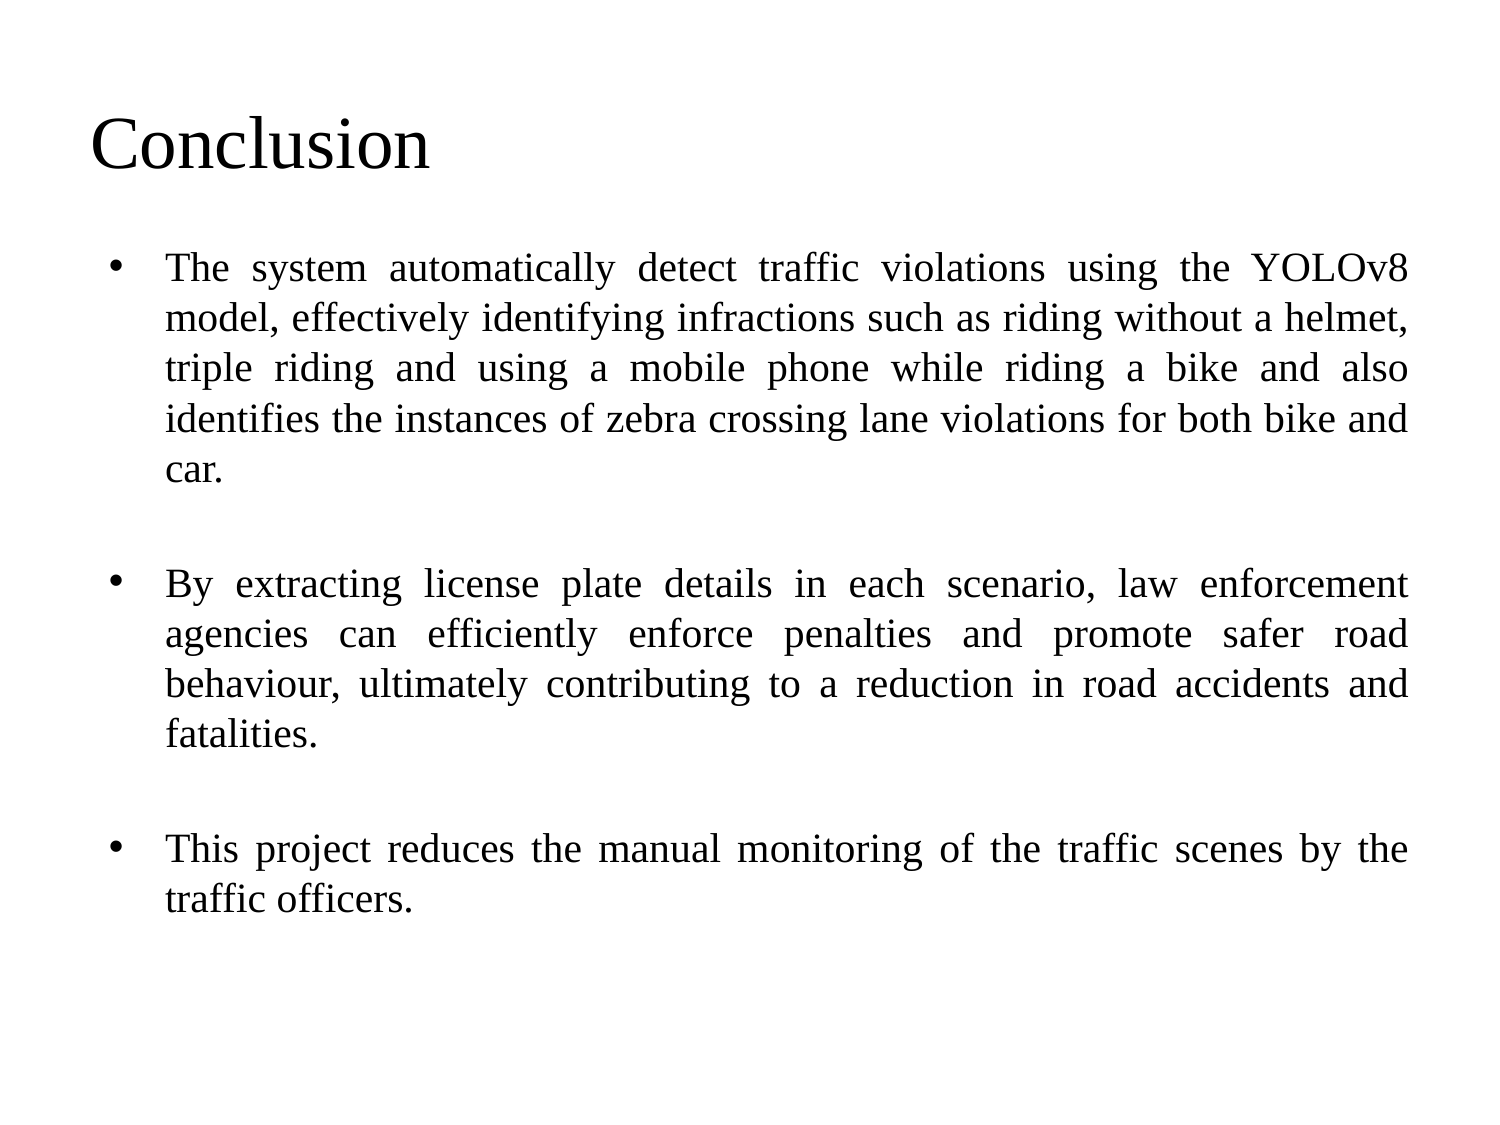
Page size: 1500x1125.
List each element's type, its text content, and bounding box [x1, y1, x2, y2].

list The system automatically detect traffic violations using the YOLOv8 model, effectively identifying infractions such as riding without a helmet, triple riding and using a mobile phone while riding a bike and also identifies the instances of zebra crossing lane violations for both bike and car. By extracting license plate details in each scenario, law enforcement agencies can efficiently enforce penalties and promote safer road behaviour, ultimately contributing to a reduction in road accidents and fatalities. This project reduces the manual monitoring of the traffic scenes by the traffic officers. [75, 232, 1425, 1005]
title Conclusion [75, 45, 1425, 232]
